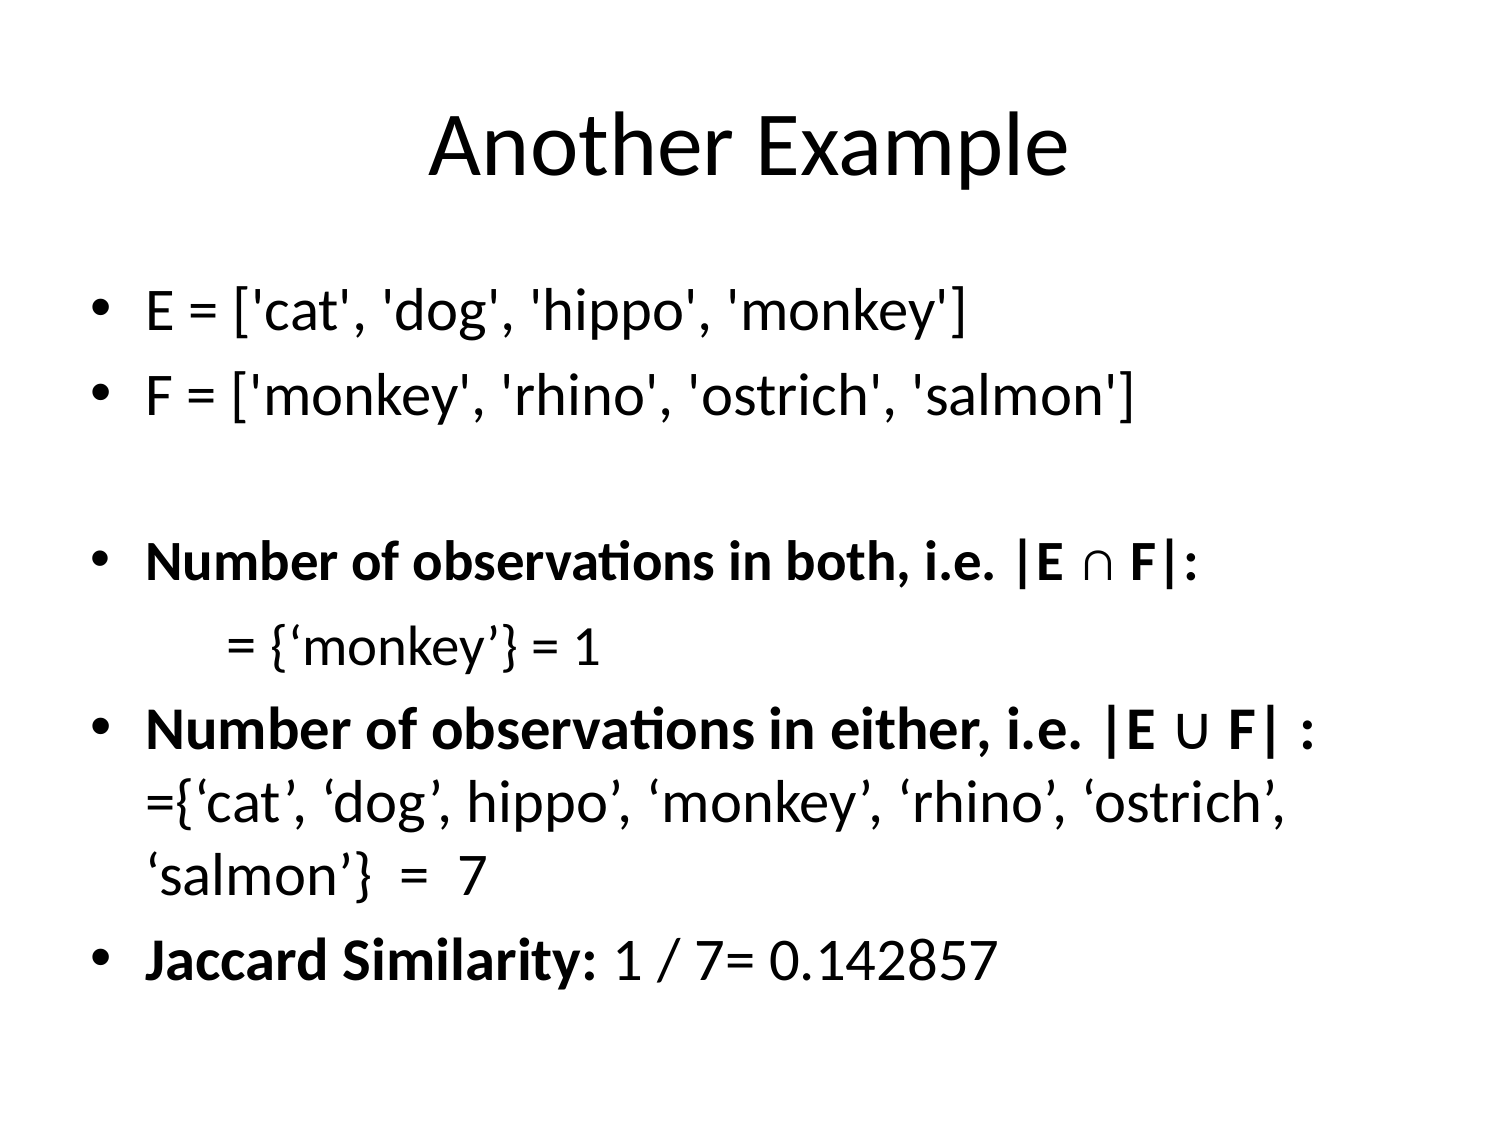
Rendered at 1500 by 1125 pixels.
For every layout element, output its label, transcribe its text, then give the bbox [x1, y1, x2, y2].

title Another Example [75, 45, 1425, 233]
list E = ['cat', 'dog', 'hippo', 'monkey'] F = ['monkey', 'rhino', 'ostrich', 'salmon'] Number of observations in both, i.e. |E ∩ F|: = {‘monkey’} = 1 Number of observations in either, i.e. |E ∪ F| : ={‘cat’, ‘dog’, hippo’, ‘monkey’, ‘rhino’, ‘ostrich’, ‘salmon’} = 7 Jaccard Similarity: 1 / 7= 0.142857 [75, 262, 1425, 1005]
